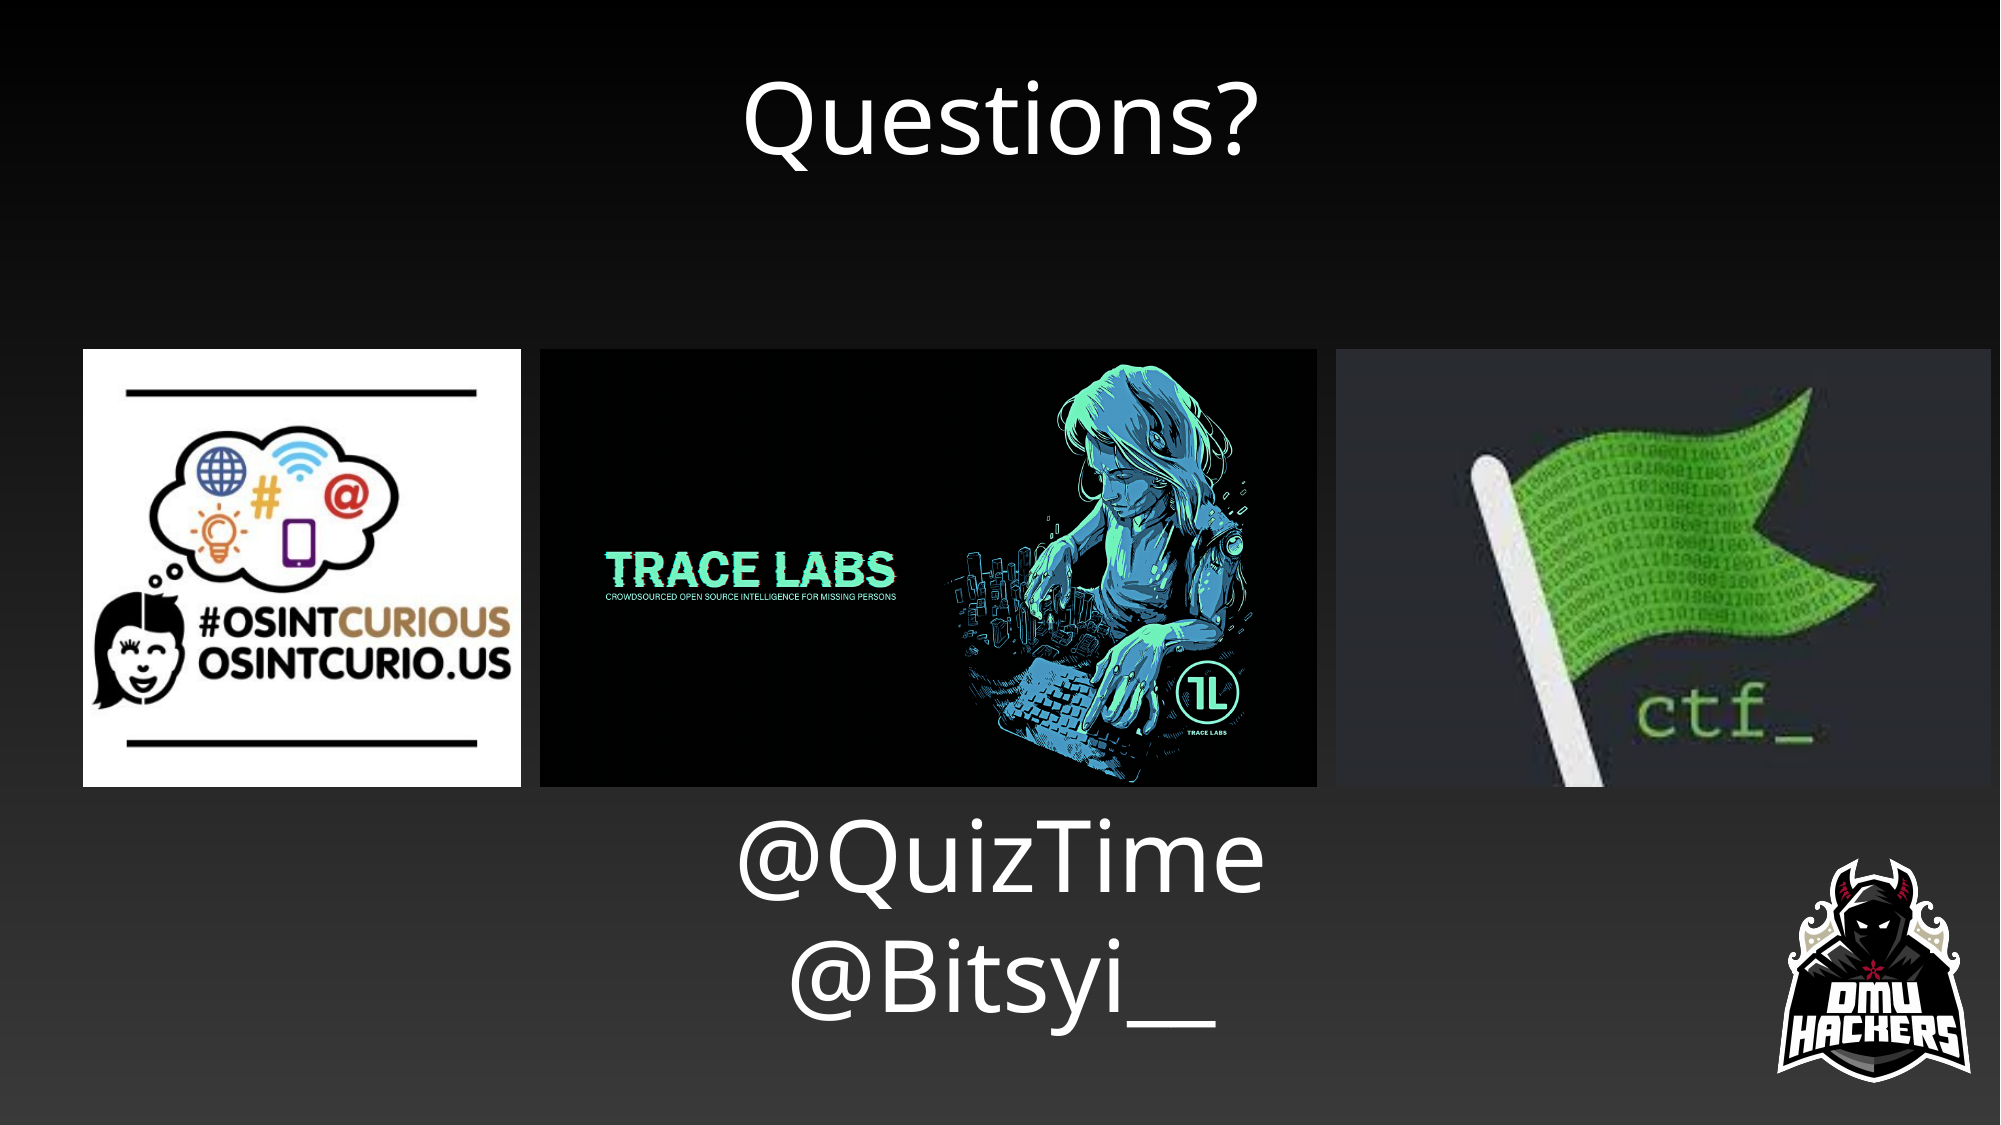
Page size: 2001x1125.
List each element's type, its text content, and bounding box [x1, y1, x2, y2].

picture [1777, 858, 1971, 1083]
picture [83, 349, 521, 787]
text_box @QuizTime @Bitsyi__ [33, 821, 1971, 1004]
picture [539, 349, 1317, 787]
picture [1335, 349, 1991, 787]
text_box Questions? [31, 23, 1969, 206]
